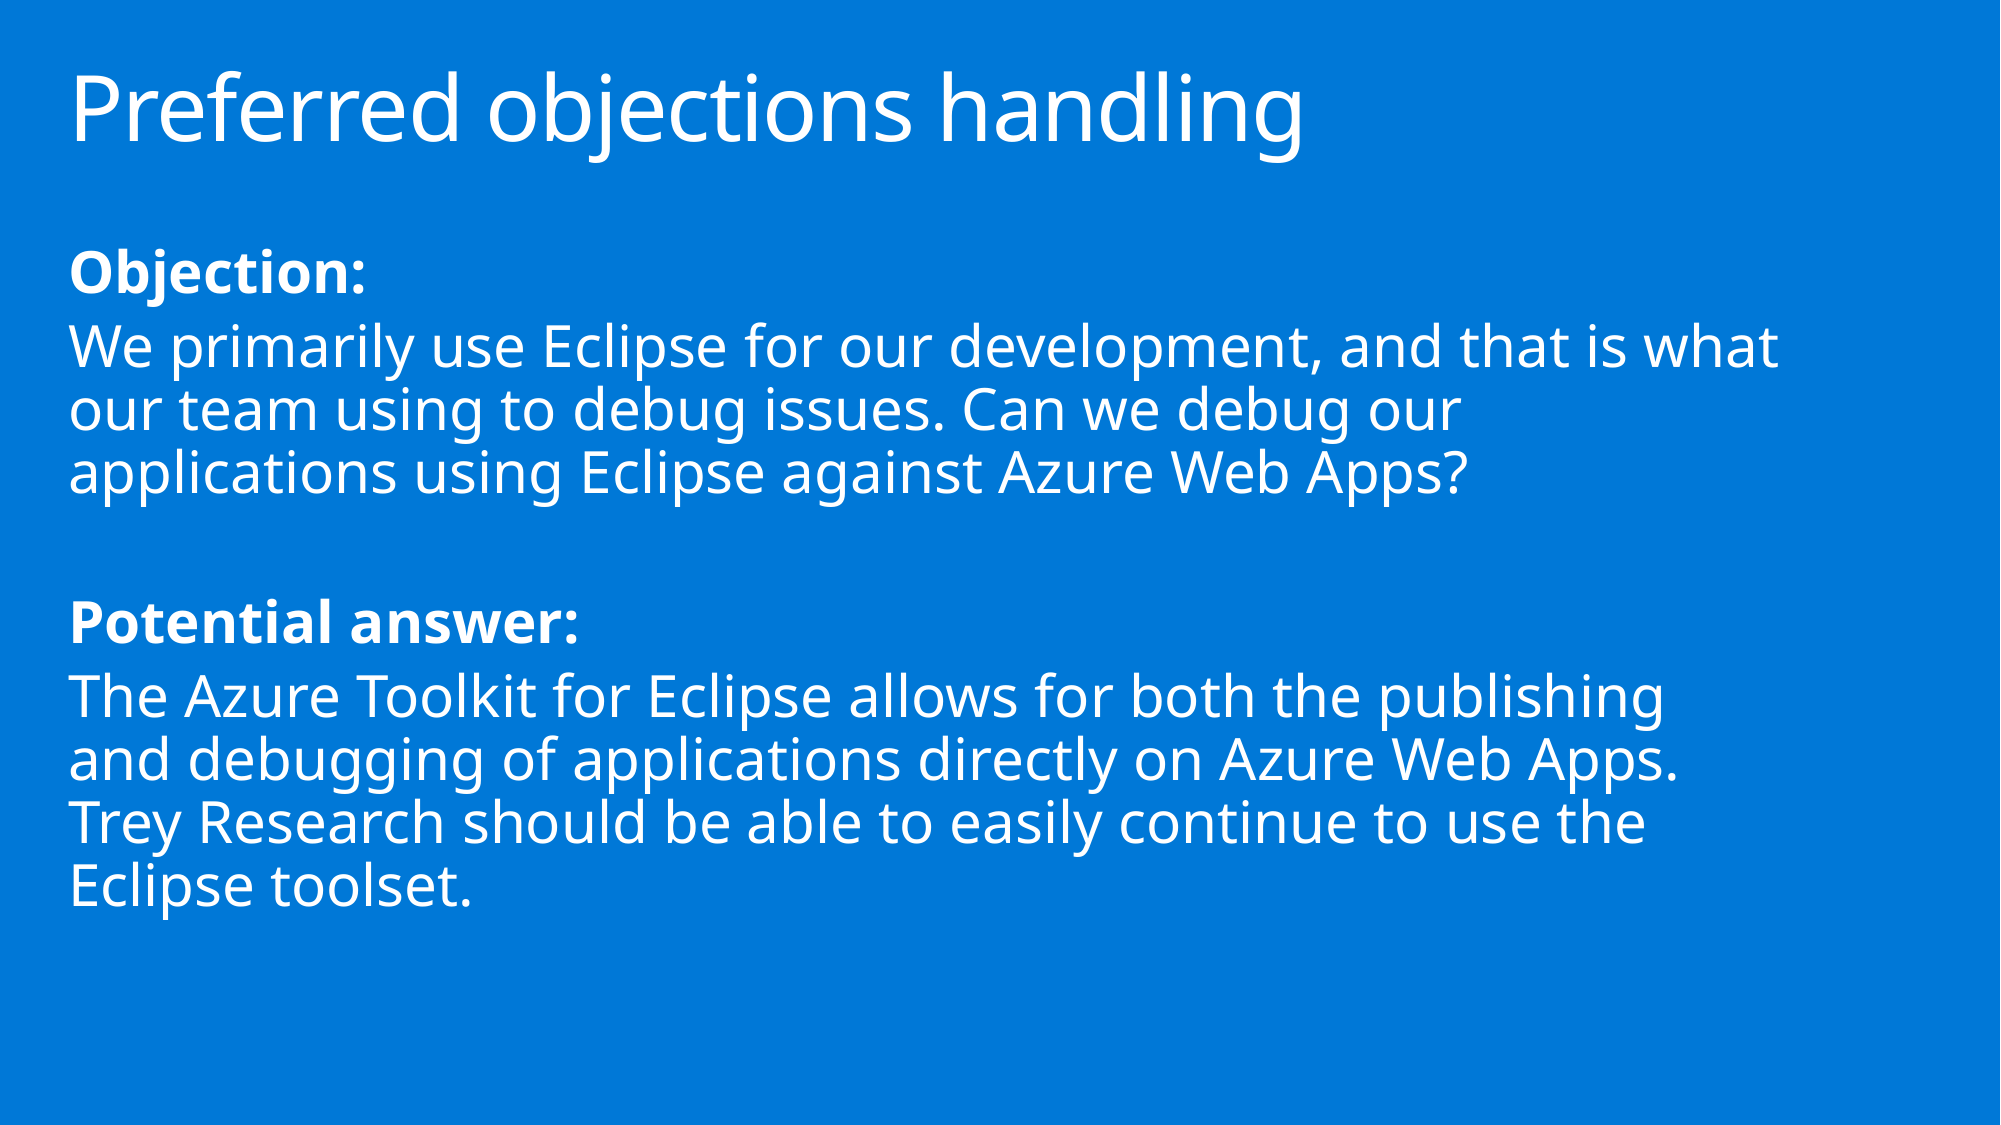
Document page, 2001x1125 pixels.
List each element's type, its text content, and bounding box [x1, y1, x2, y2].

title Preferred objections handling [44, 47, 1930, 195]
list Objection: We primarily use Eclipse for our development, and that is what our team using to debug issues. Can we debug our applications using Eclipse against Azure Web Apps? Potential answer: The Azure Toolkit for Eclipse allows for both the publishing and debugging of applications directly on Azure Web Apps. Trey Research should be able to easily continue to use the Eclipse toolset. [44, 228, 1809, 888]
